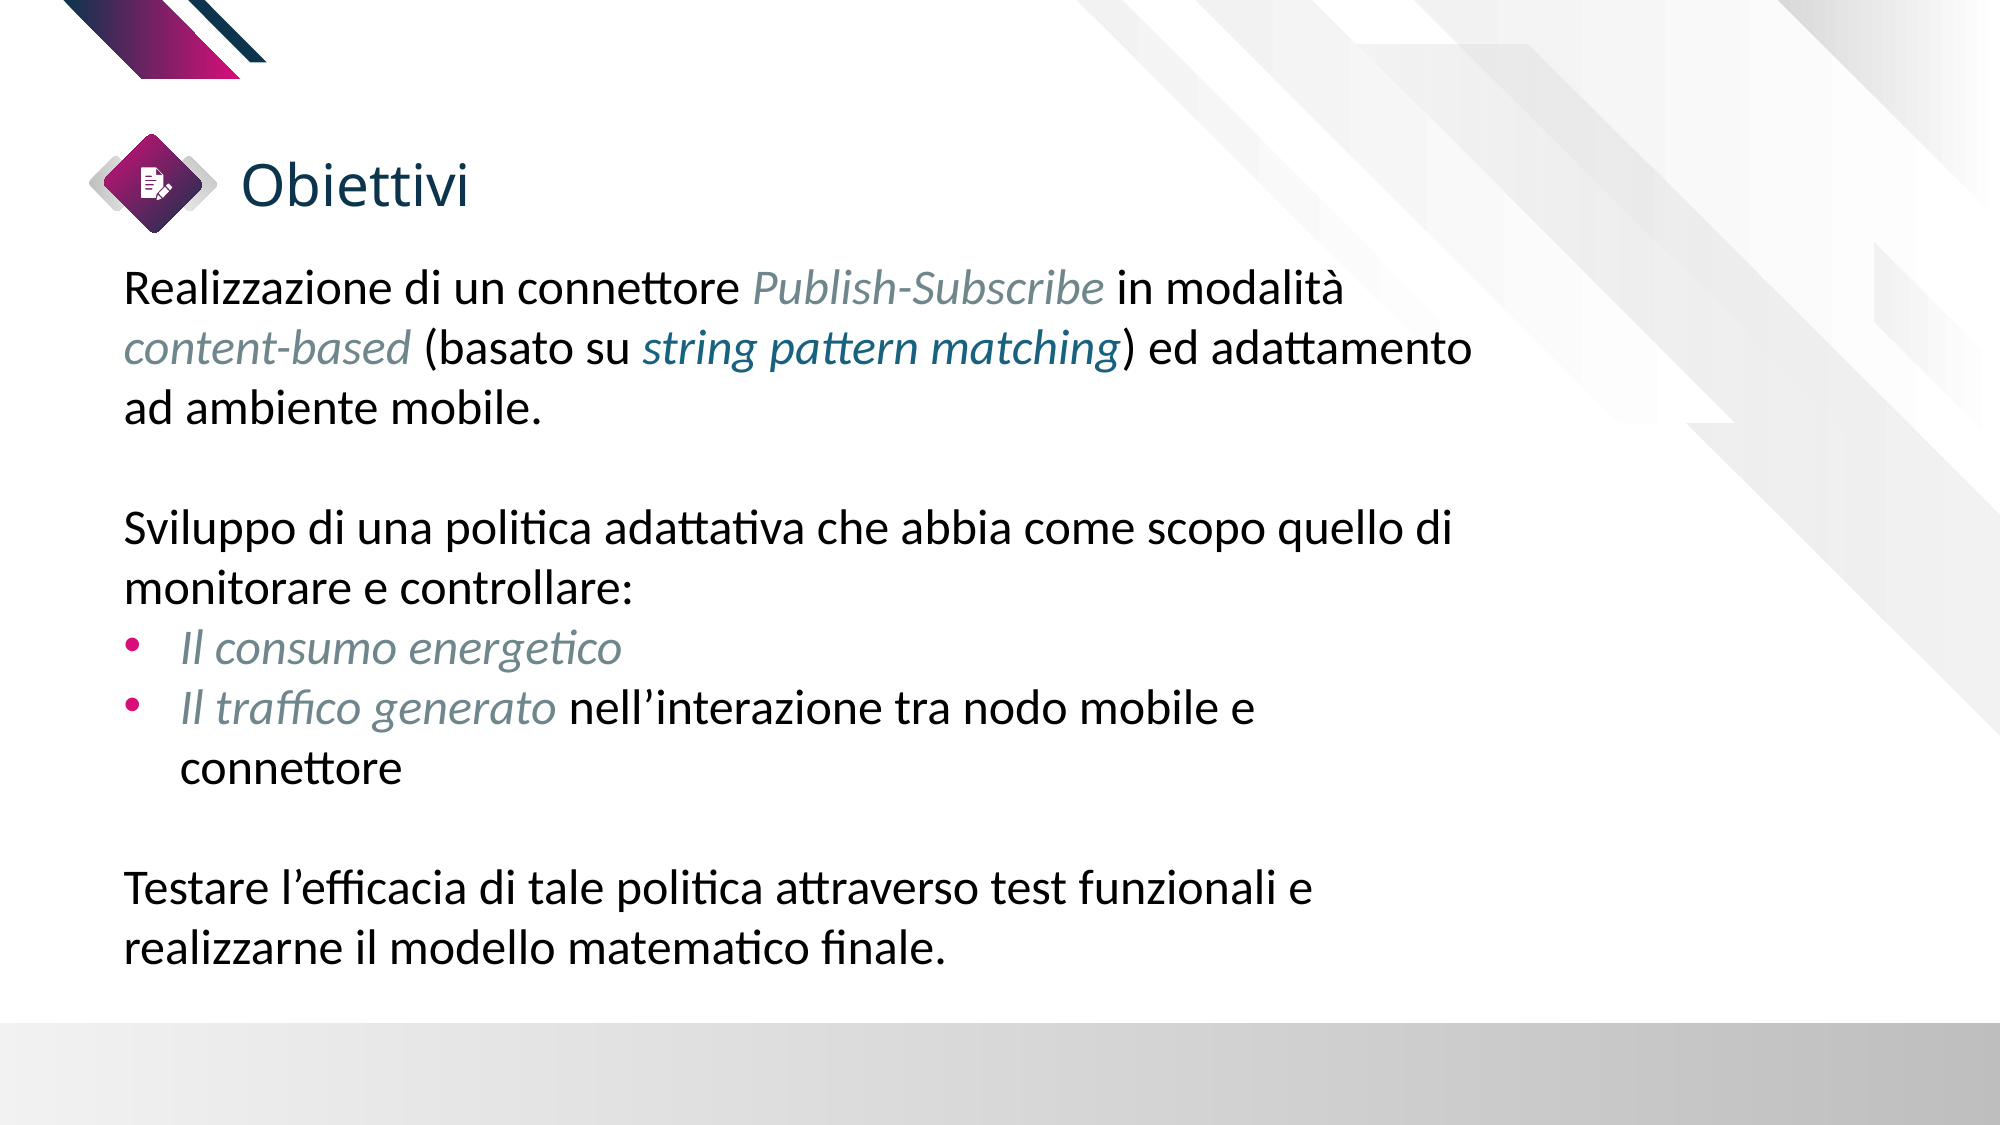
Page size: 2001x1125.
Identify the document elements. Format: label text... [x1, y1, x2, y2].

text_box Obiettivi [240, 148, 1171, 219]
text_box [63, 0, 267, 80]
text_box Realizzazione di un connettore Publish-Subscribe in modalità content-based (basato su string pattern matching) ed adattamento ad ambiente mobile. Sviluppo di una politica adattativa che abbia come scopo quello di monitorare e controllare: Il consumo energetico Il traffico generato nell’interazione tra nodo mobile e connettore Testare l’efficacia di tale politica attraverso test funzionali e realizzarne il modello matematico finale. [108, 246, 1496, 1042]
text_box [96, 146, 210, 222]
